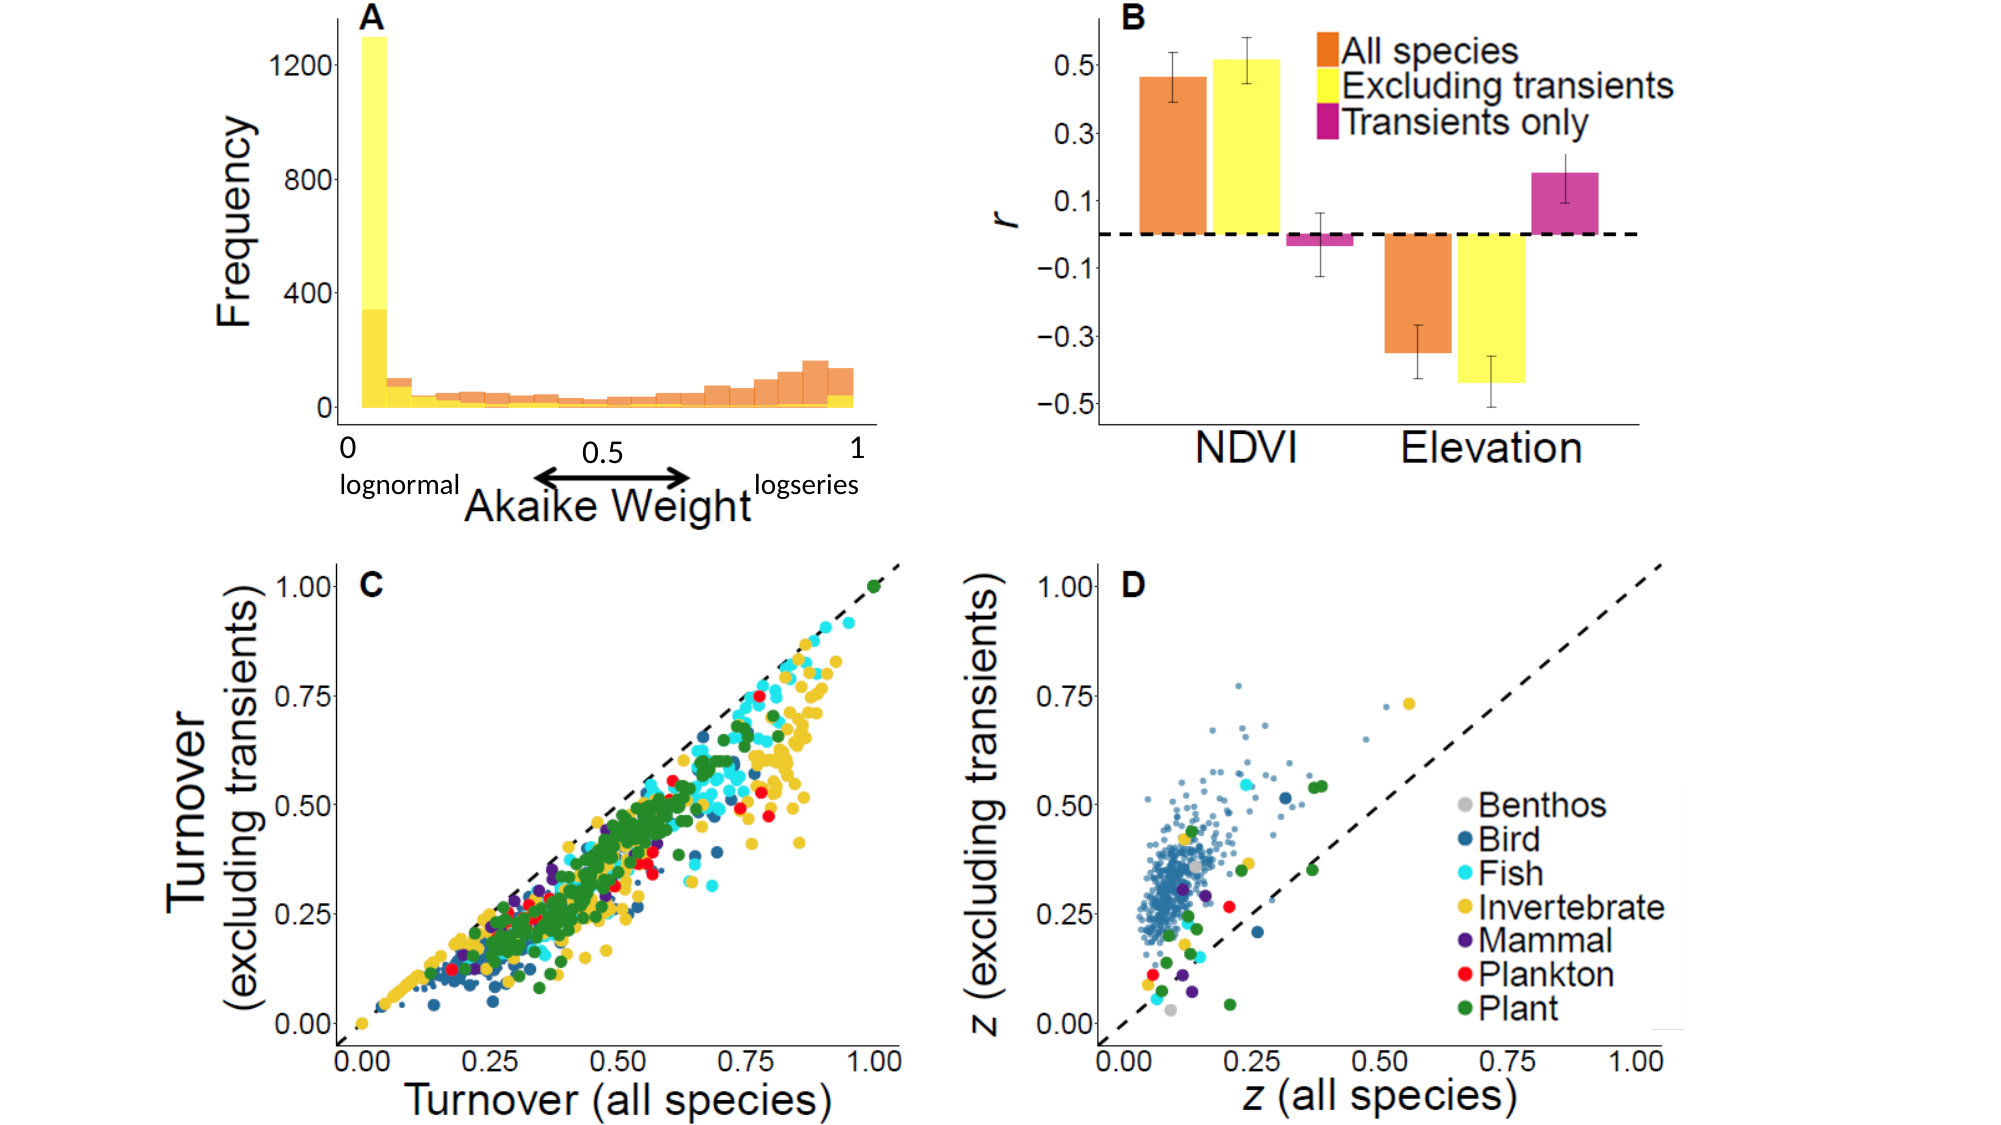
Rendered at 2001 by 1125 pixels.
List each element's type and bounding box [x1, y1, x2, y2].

text_box [156, 0, 1692, 1125]
